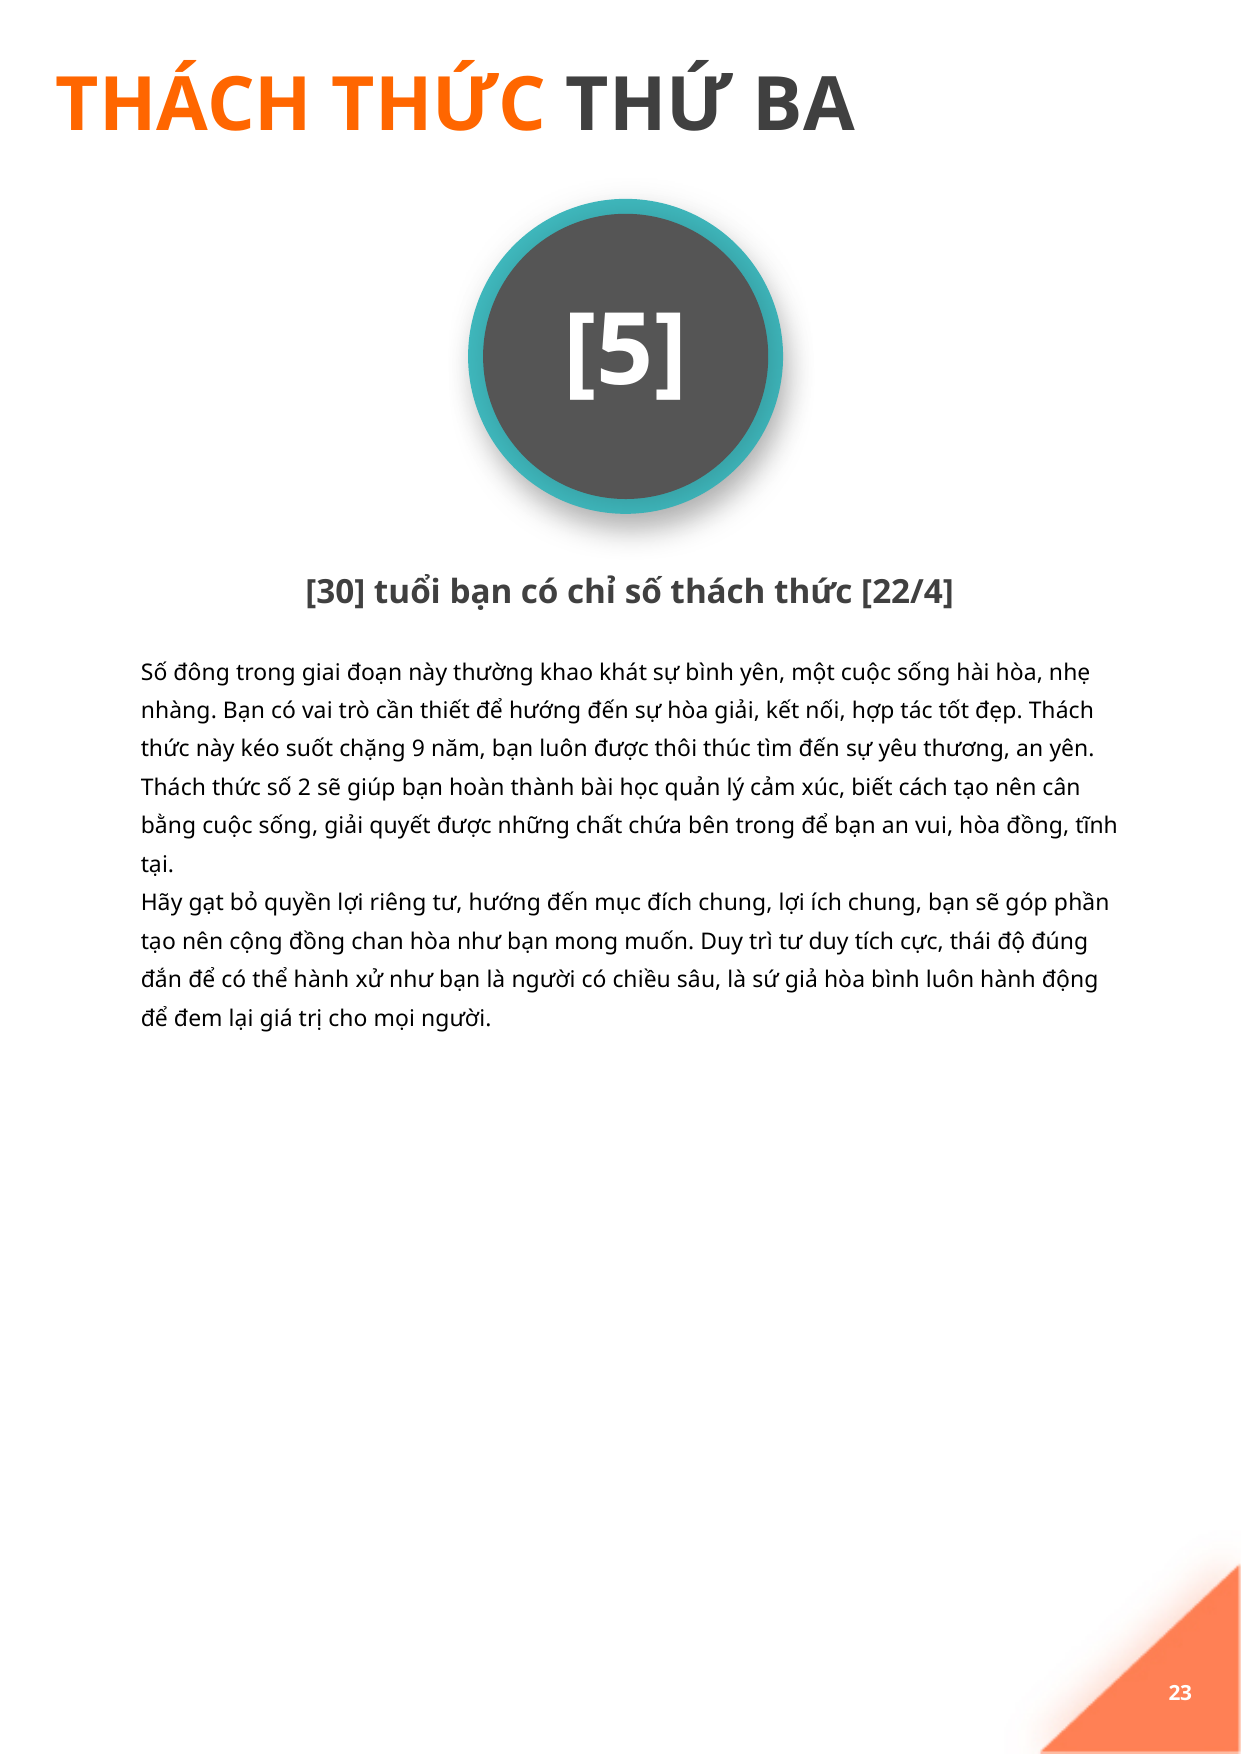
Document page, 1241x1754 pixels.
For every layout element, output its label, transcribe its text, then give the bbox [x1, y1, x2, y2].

text_box [30] tuổi bạn có chỉ số thách thức [22/4] [233, 562, 1036, 618]
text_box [468, 198, 784, 514]
title THÁCH THỨC THỨ BA [40, 58, 938, 224]
text_box Số đông trong giai đoạn này thường khao khát sự bình yên, một cuộc sống hài hòa, nhẹ nhàng. Bạn có vai trò cần thiết để hướng đến sự hòa giải, kết nối, hợp tác tốt đẹp. Thách thức này kéo suốt chặng 9 năm, bạn luôn được thôi thúc tìm đến sự yêu thương, an yên. Thách thức số 2 sẽ giúp bạn hoàn thành bài học quản lý cảm xúc, biết cách tạo nên cân bằng cuộc sống, giải quyết được những chất chứa bên trong để bạn an vui, hòa đồng, tĩnh tại. Hãy gạt bỏ quyền lợi riêng tư, hướng đến mục đích chung, lợi ích chung, bạn sẽ góp phần tạo nên cộng đồng chan hòa như bạn mong muốn. Duy trì tư duy tích cực, thái độ đúng đắn để có thể hành xử như bạn là người có chiều sâu, là sứ giả hòa bình luôn hành động để đem lại giá trị cho mọi người. [126, 638, 1143, 1038]
picture [0, 0, 1241, 1754]
text_box 23 [1117, 1671, 1241, 1712]
